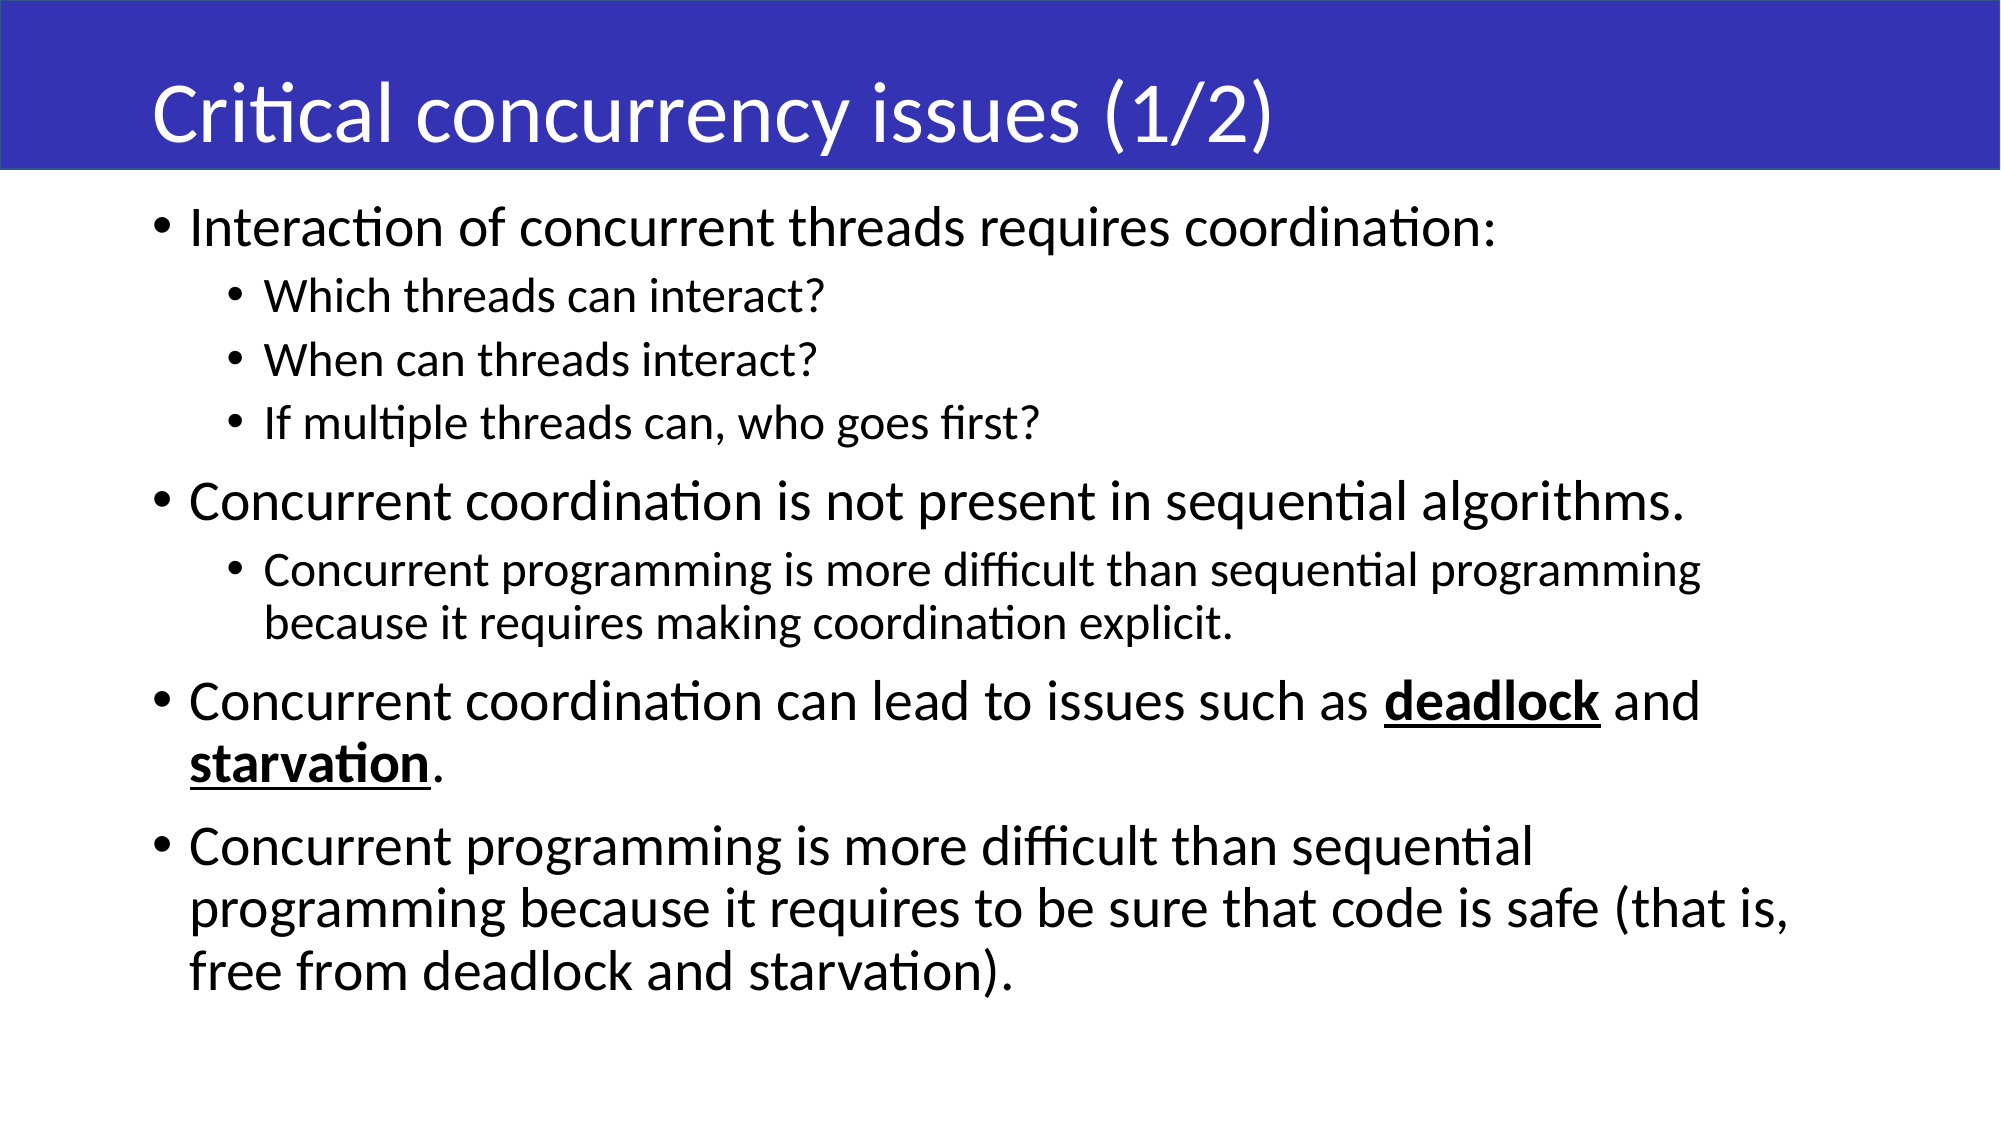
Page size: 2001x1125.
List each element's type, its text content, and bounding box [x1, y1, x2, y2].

title Critical concurrency issues (1/2) [137, 59, 1863, 170]
list Interaction of concurrent threads requires coordination: Which threads can interact? When can threads interact? If multiple threads can, who goes first? Concurrent coordination is not present in sequential algorithms. Concurrent programming is more difficult than sequential programming because it requires making coordination explicit. Concurrent coordination can lead to issues such as deadlock and starvation. Concurrent programming is more difficult than sequential programming because it requires to be sure that code is safe (that is, free from deadlock and starvation). [137, 189, 1863, 1014]
